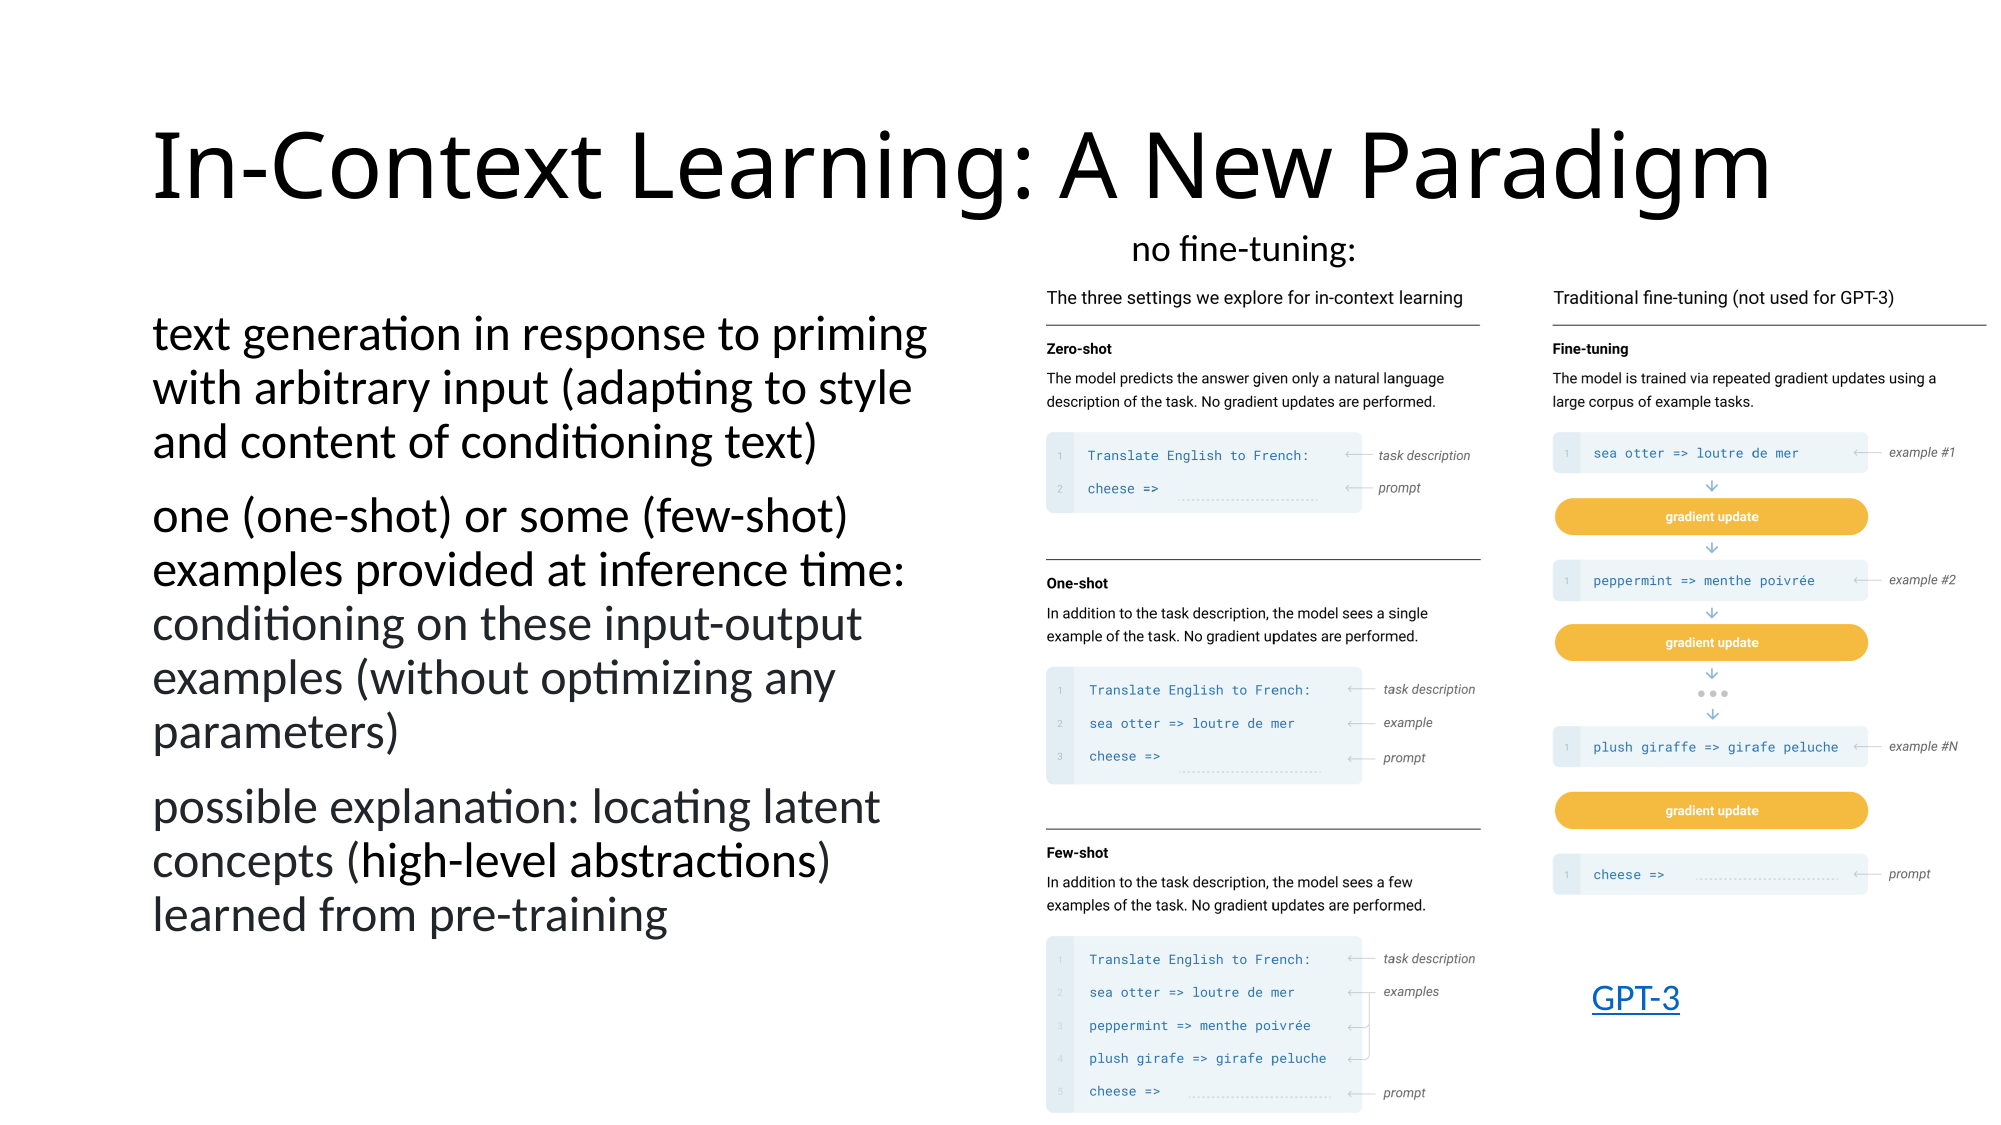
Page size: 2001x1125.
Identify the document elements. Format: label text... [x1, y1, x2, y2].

list text generation in response to priming with arbitrary input (adapting to style and content of conditioning text) one (one-shot) or some (few-shot) examples provided at inference time: conditioning on these input-output examples (without optimizing any parameters) possible explanation: locating latent concepts (high-level abstractions) learned from pre-training [137, 299, 966, 1014]
text_box no fine-tuning: [1116, 216, 1373, 277]
picture [1034, 280, 1993, 1120]
title In-Context Learning: A New Paradigm [137, 59, 1863, 278]
